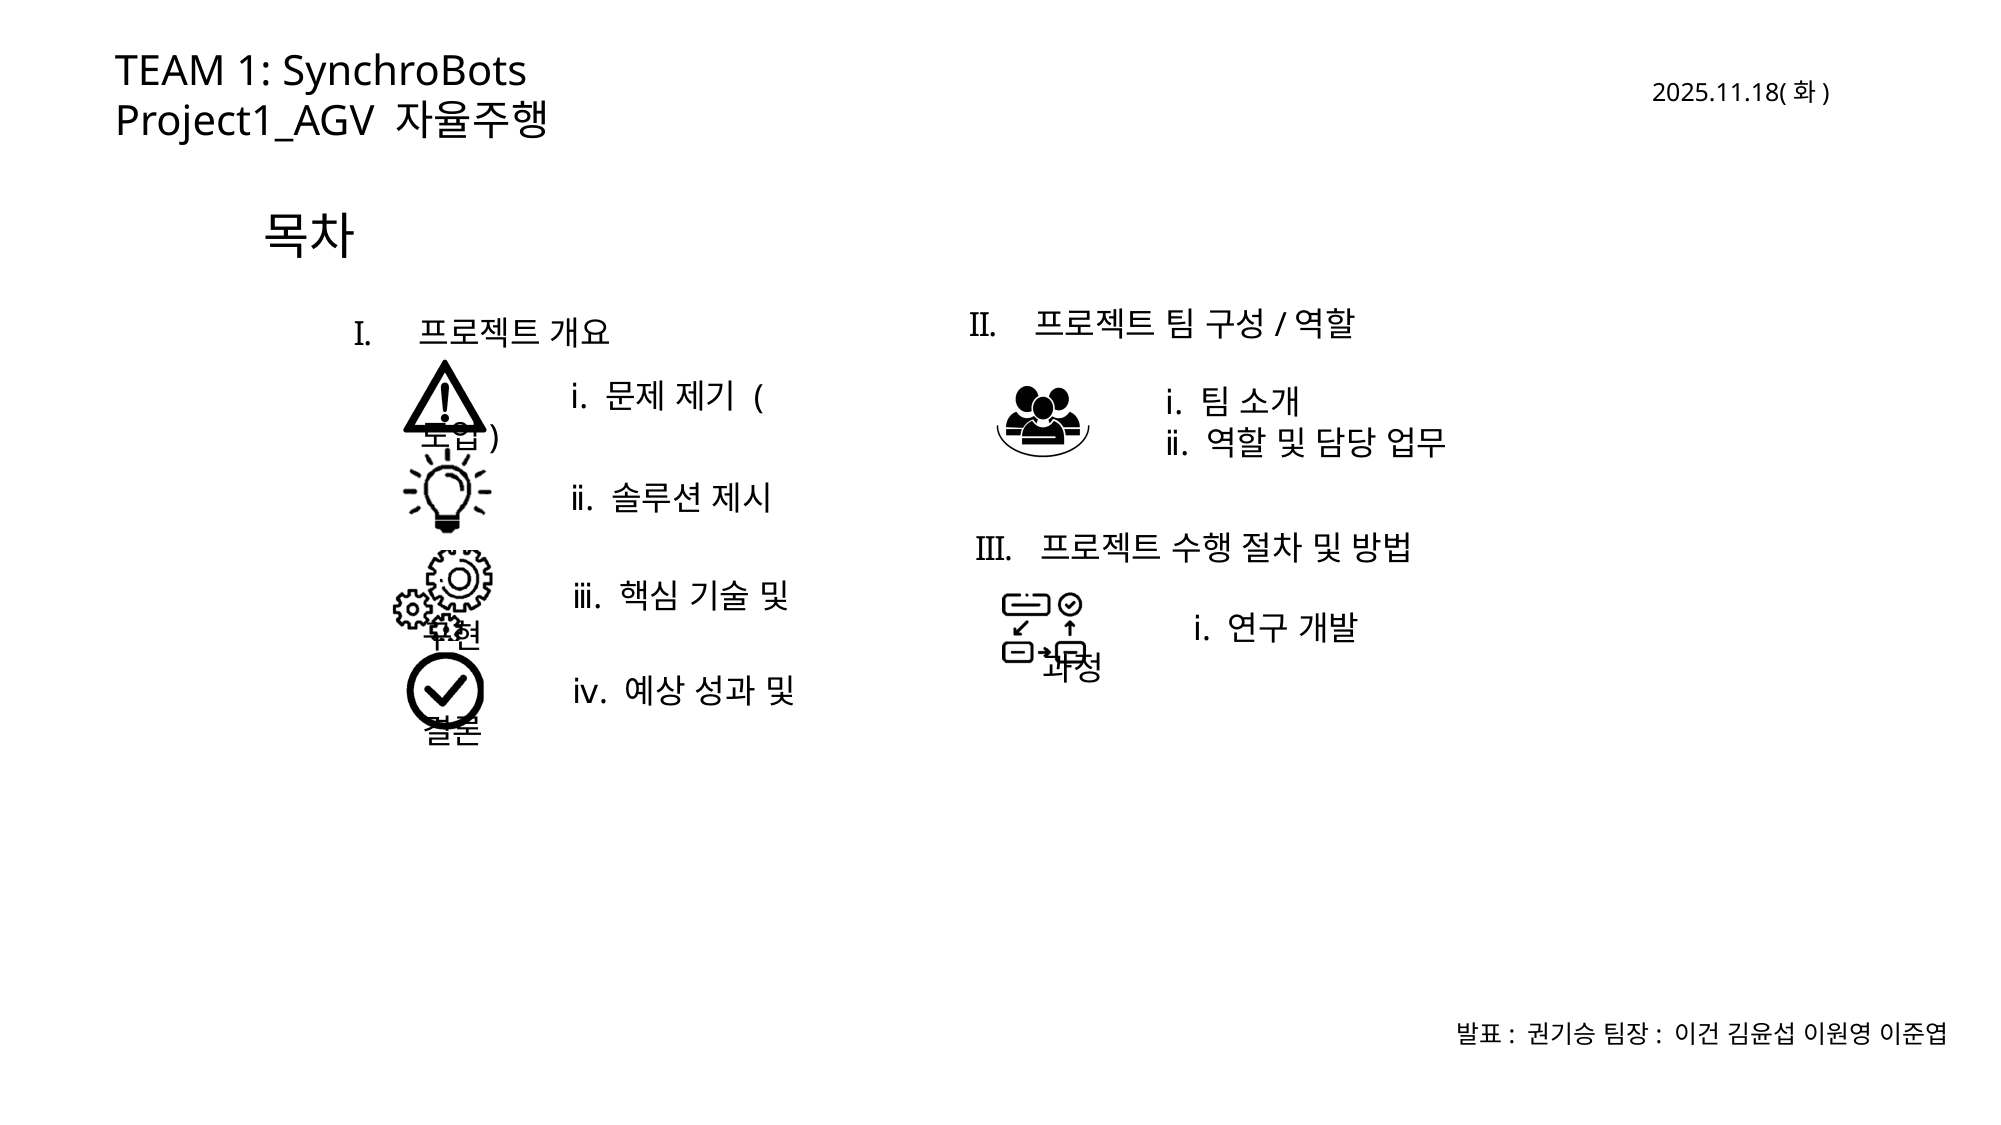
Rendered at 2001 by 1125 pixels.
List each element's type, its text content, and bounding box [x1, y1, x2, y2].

text_box 프로젝트 팀 구성/역할 [954, 295, 1371, 351]
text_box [953, 374, 1435, 471]
text_box TEAM 1: SynchroBots Project1_AGV 자율주행 [100, 36, 565, 152]
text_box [953, 590, 1435, 665]
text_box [330, 352, 843, 430]
text_box 목차 [248, 197, 371, 273]
text_box 발표: 권기승 팀장: 이건 김윤섭 이원영 이준엽 [1441, 1011, 2000, 1056]
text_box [332, 648, 845, 733]
text_box 프로젝트 개요 [338, 304, 627, 352]
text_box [330, 430, 843, 562]
text_box 프로젝트 수행 절차 및 방법 [960, 519, 1429, 574]
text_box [332, 550, 845, 641]
